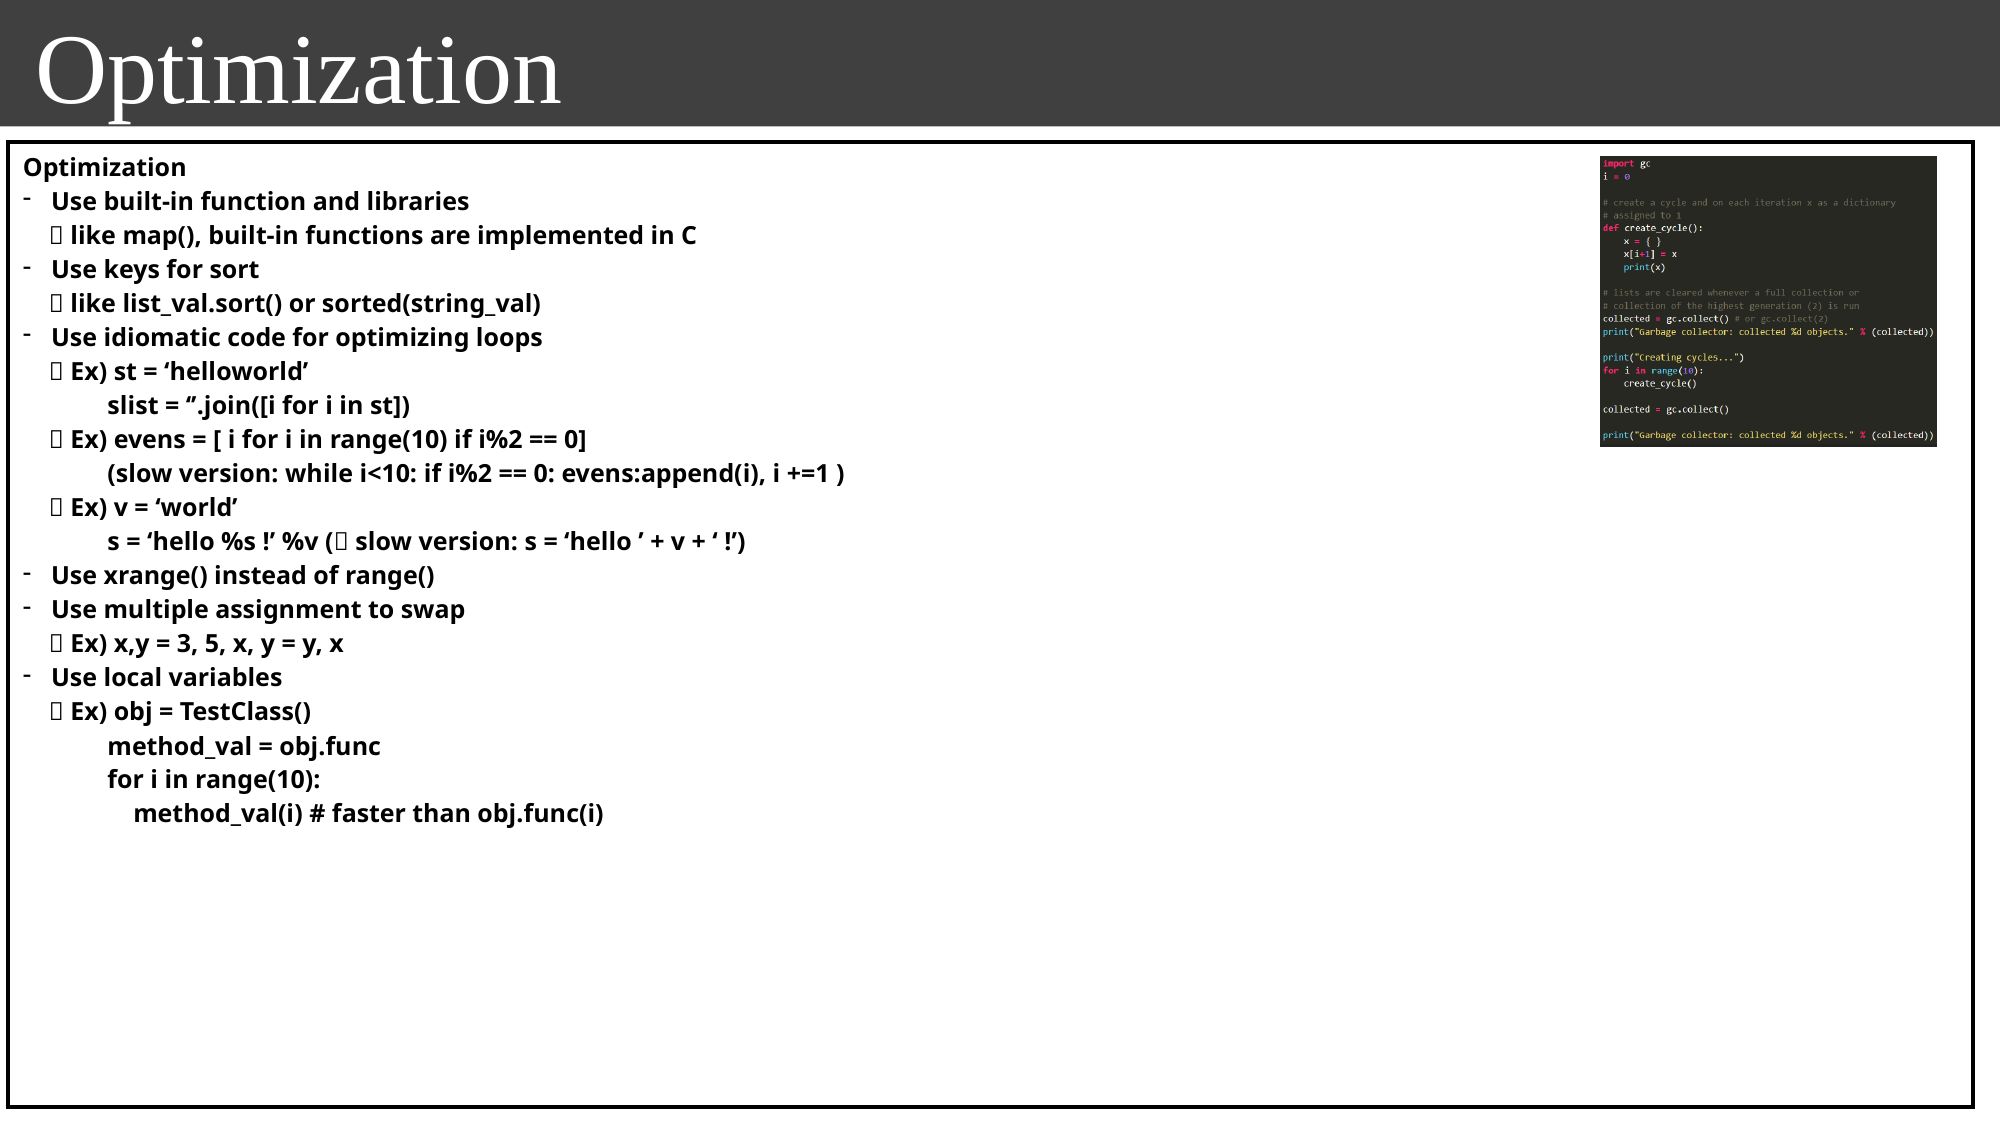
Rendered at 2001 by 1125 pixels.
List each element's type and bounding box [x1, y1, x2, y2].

picture [1600, 156, 1937, 447]
table_header [10, 144, 1971, 1105]
text_box [20, 0, 1243, 131]
